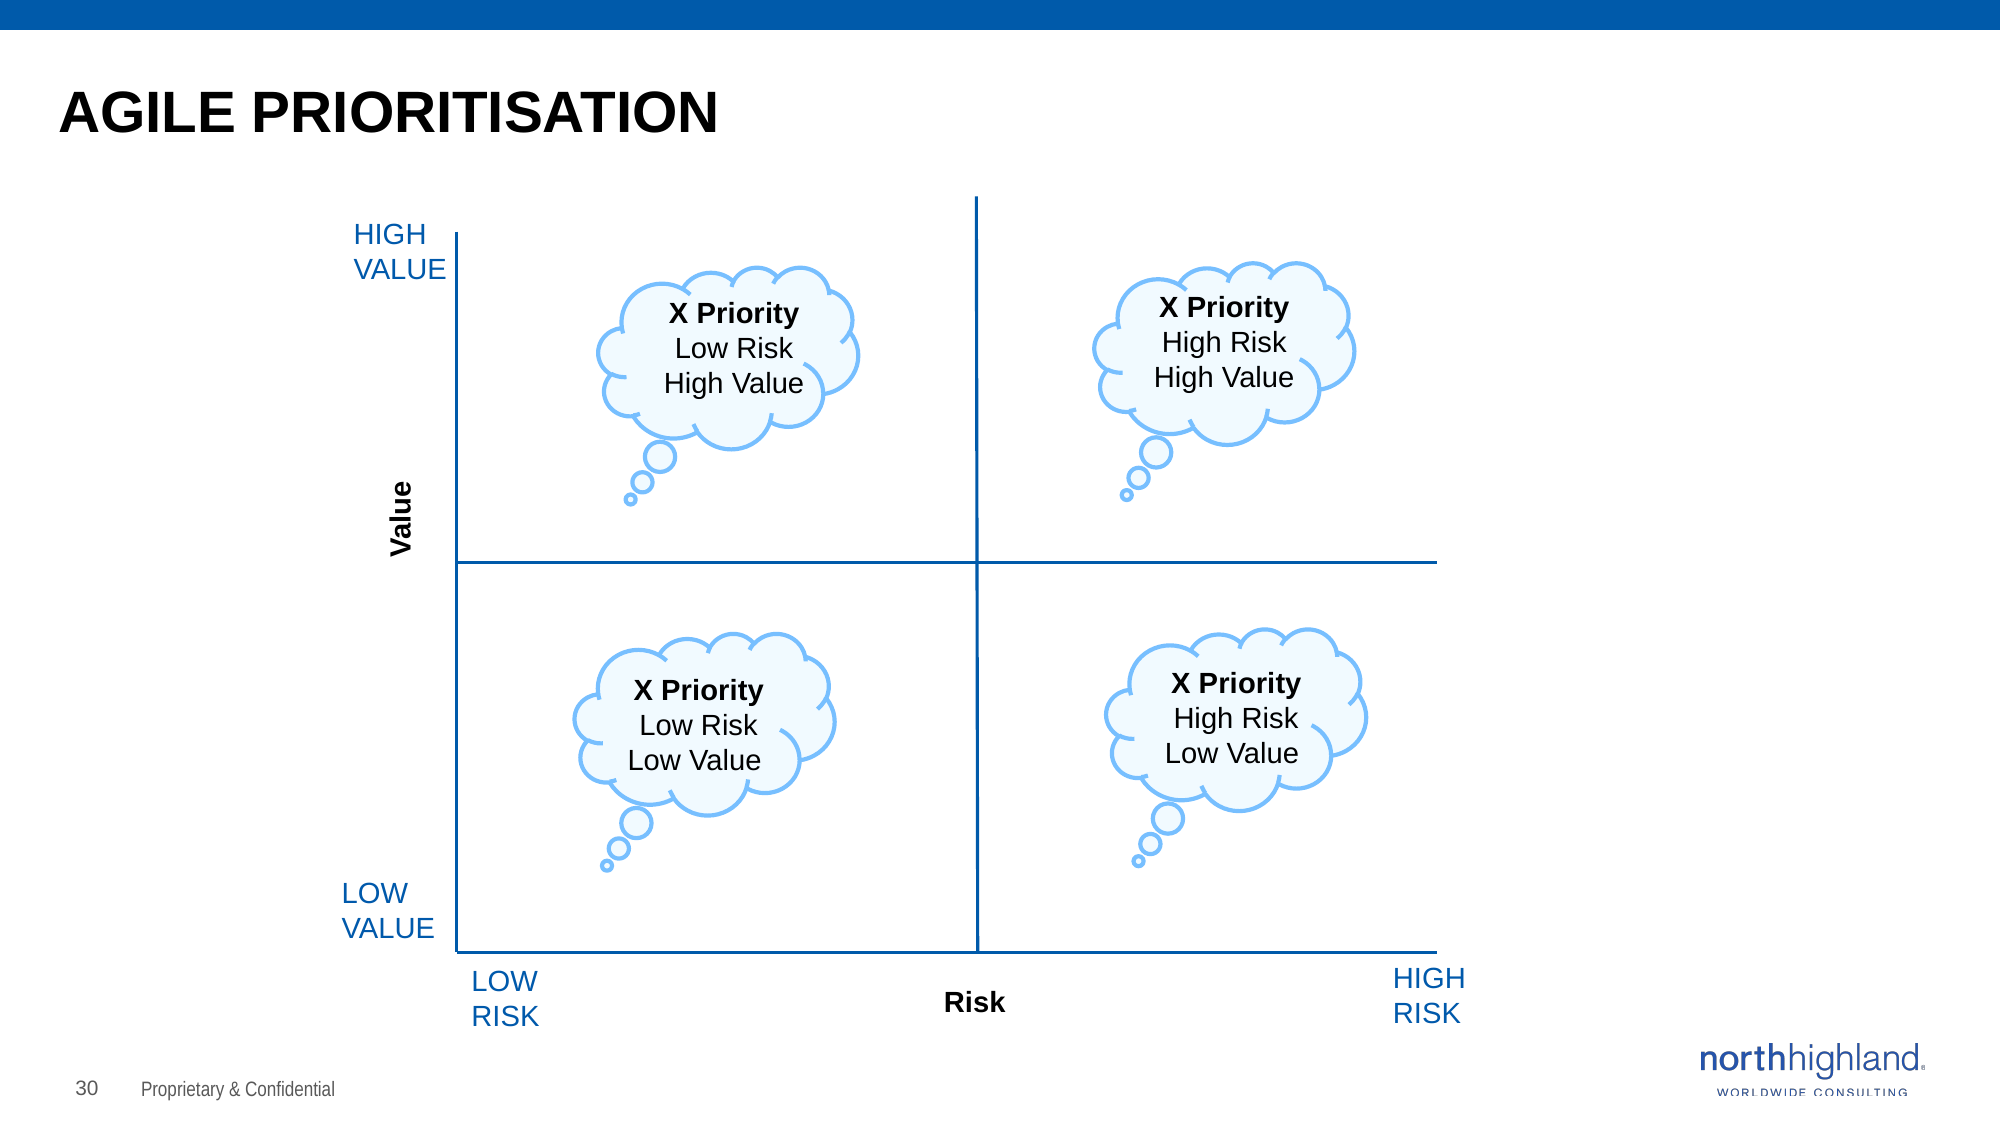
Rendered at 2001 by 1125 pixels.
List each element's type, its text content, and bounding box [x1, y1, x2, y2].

text_box LOW RISK [456, 961, 587, 1041]
text_box LOW VALUE [326, 866, 451, 953]
text_box HIGH RISK [1377, 952, 1508, 1039]
picture [1701, 1043, 1925, 1096]
text_box HIGH VALUE [338, 208, 451, 294]
text_box Risk [929, 975, 1059, 1027]
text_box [456, 196, 1438, 954]
text_box Value [373, 402, 440, 573]
text_box AGILE PRIORITISATION [43, 73, 894, 153]
